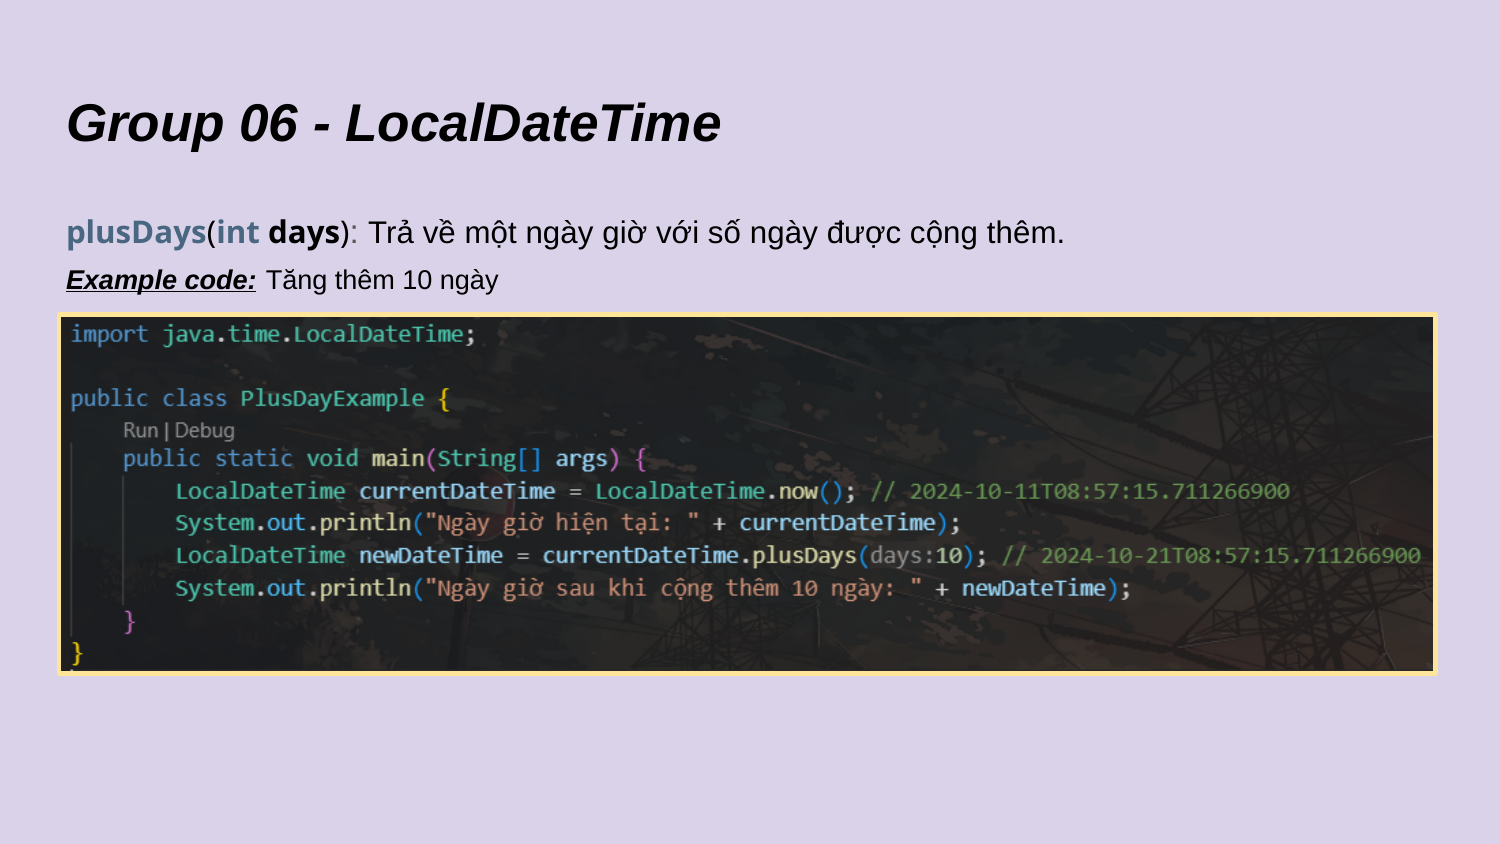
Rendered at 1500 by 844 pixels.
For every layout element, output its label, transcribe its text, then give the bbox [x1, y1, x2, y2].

title Group 06 - LocalDateTime [51, 72, 1449, 167]
list plusDays(int days): Trả về một ngày giờ với số ngày được cộng thêm. Example code: Tăng thêm 10 ngày [51, 189, 1449, 750]
picture [61, 316, 1434, 672]
